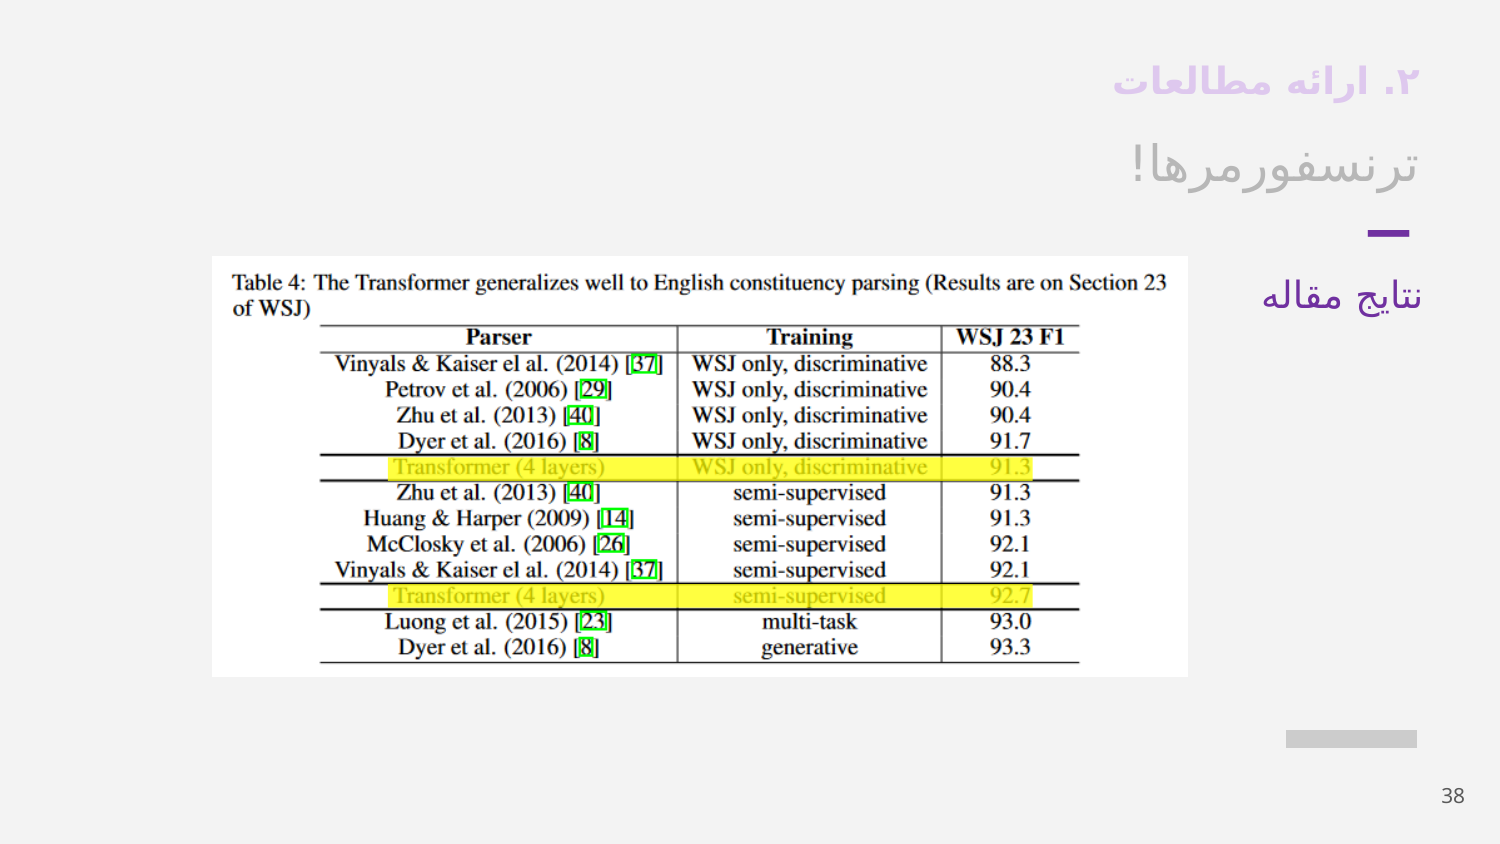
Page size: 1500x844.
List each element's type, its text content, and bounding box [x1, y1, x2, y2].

title ترنسفورمرها! [852, 116, 1435, 190]
title ۲. ارائه مطالعات [875, 43, 1435, 117]
slide_number 38 [1389, 764, 1480, 830]
list [37, 190, 1435, 751]
title _ [1353, 178, 1430, 190]
text_box نتایج مقاله [59, 204, 1458, 765]
picture [212, 256, 1188, 678]
